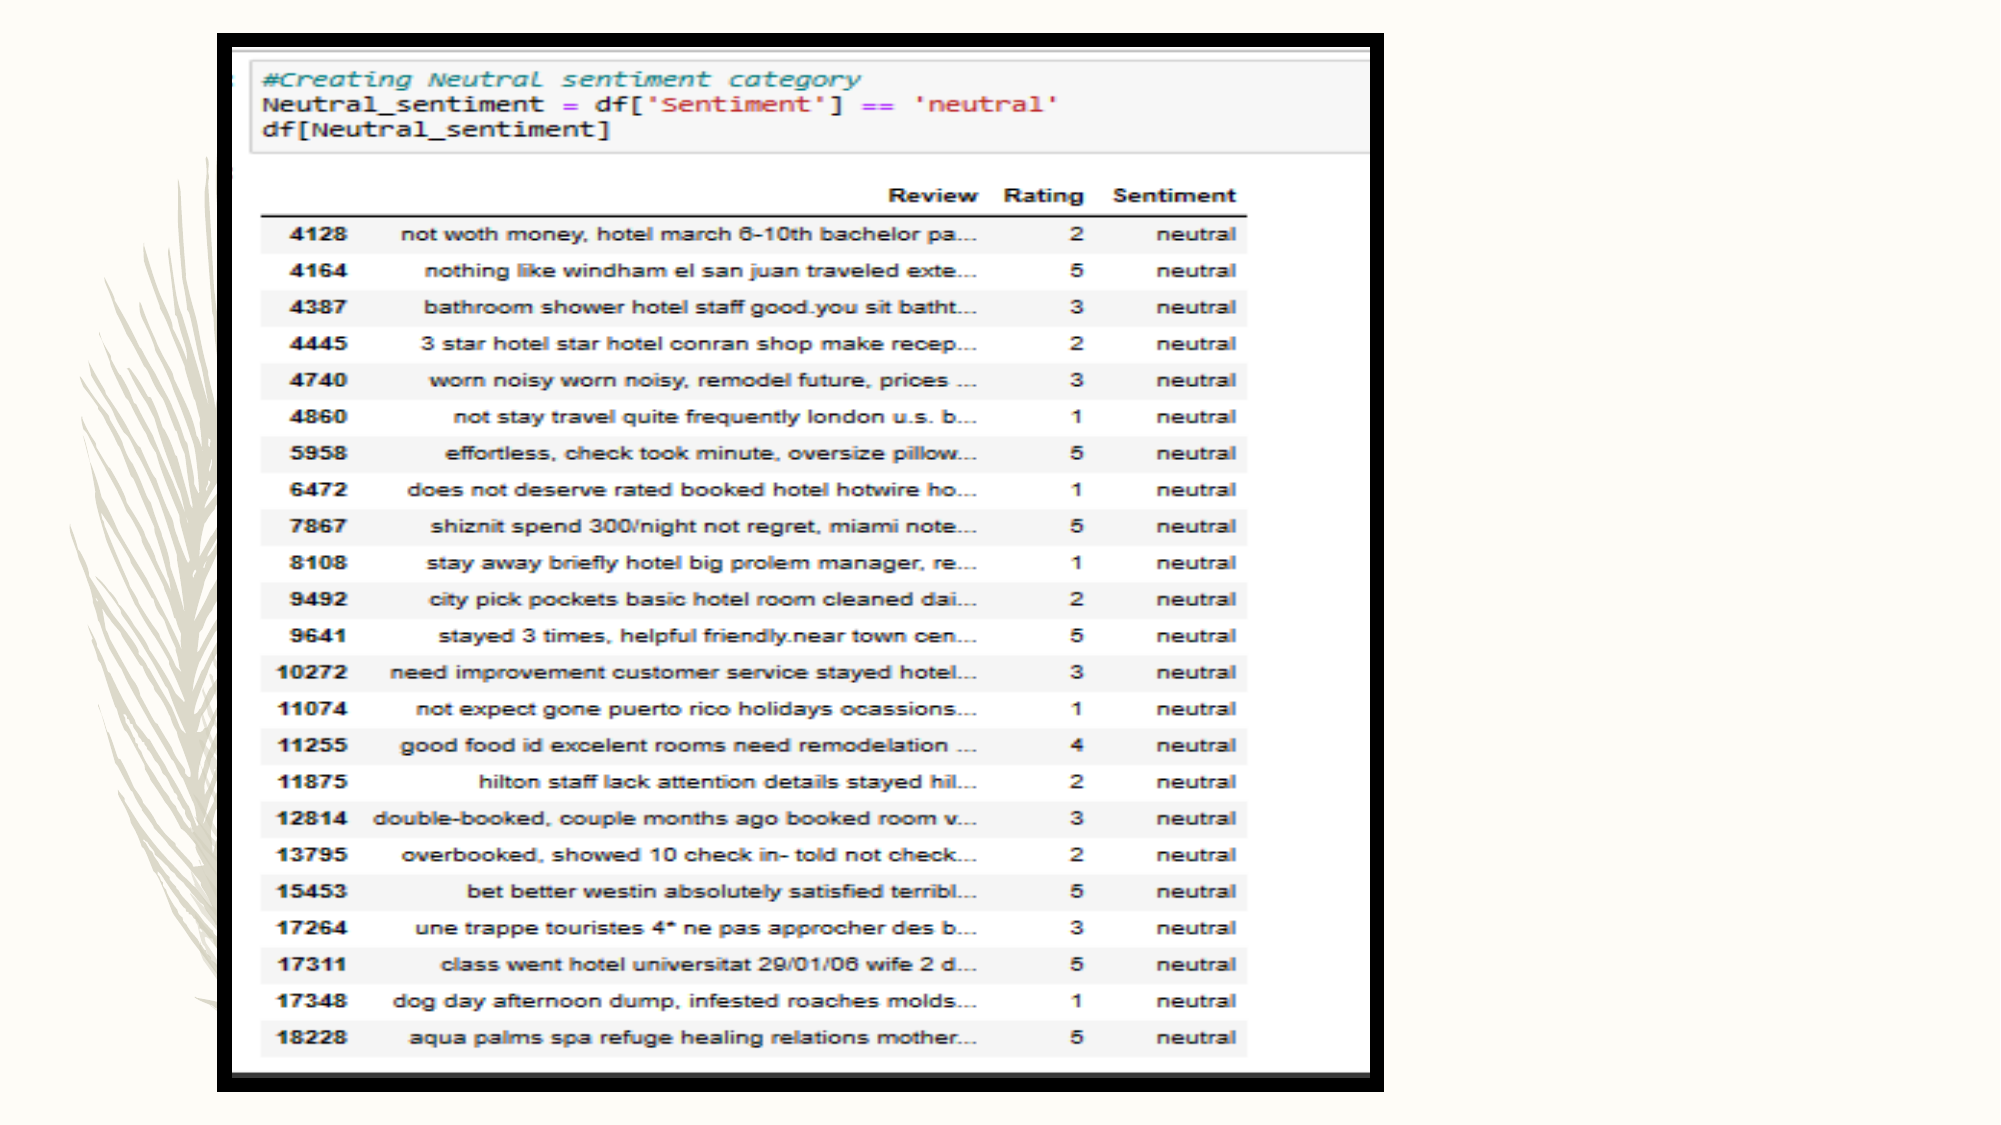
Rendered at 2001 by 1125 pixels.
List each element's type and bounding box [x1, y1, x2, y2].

picture [231, 47, 1370, 1078]
